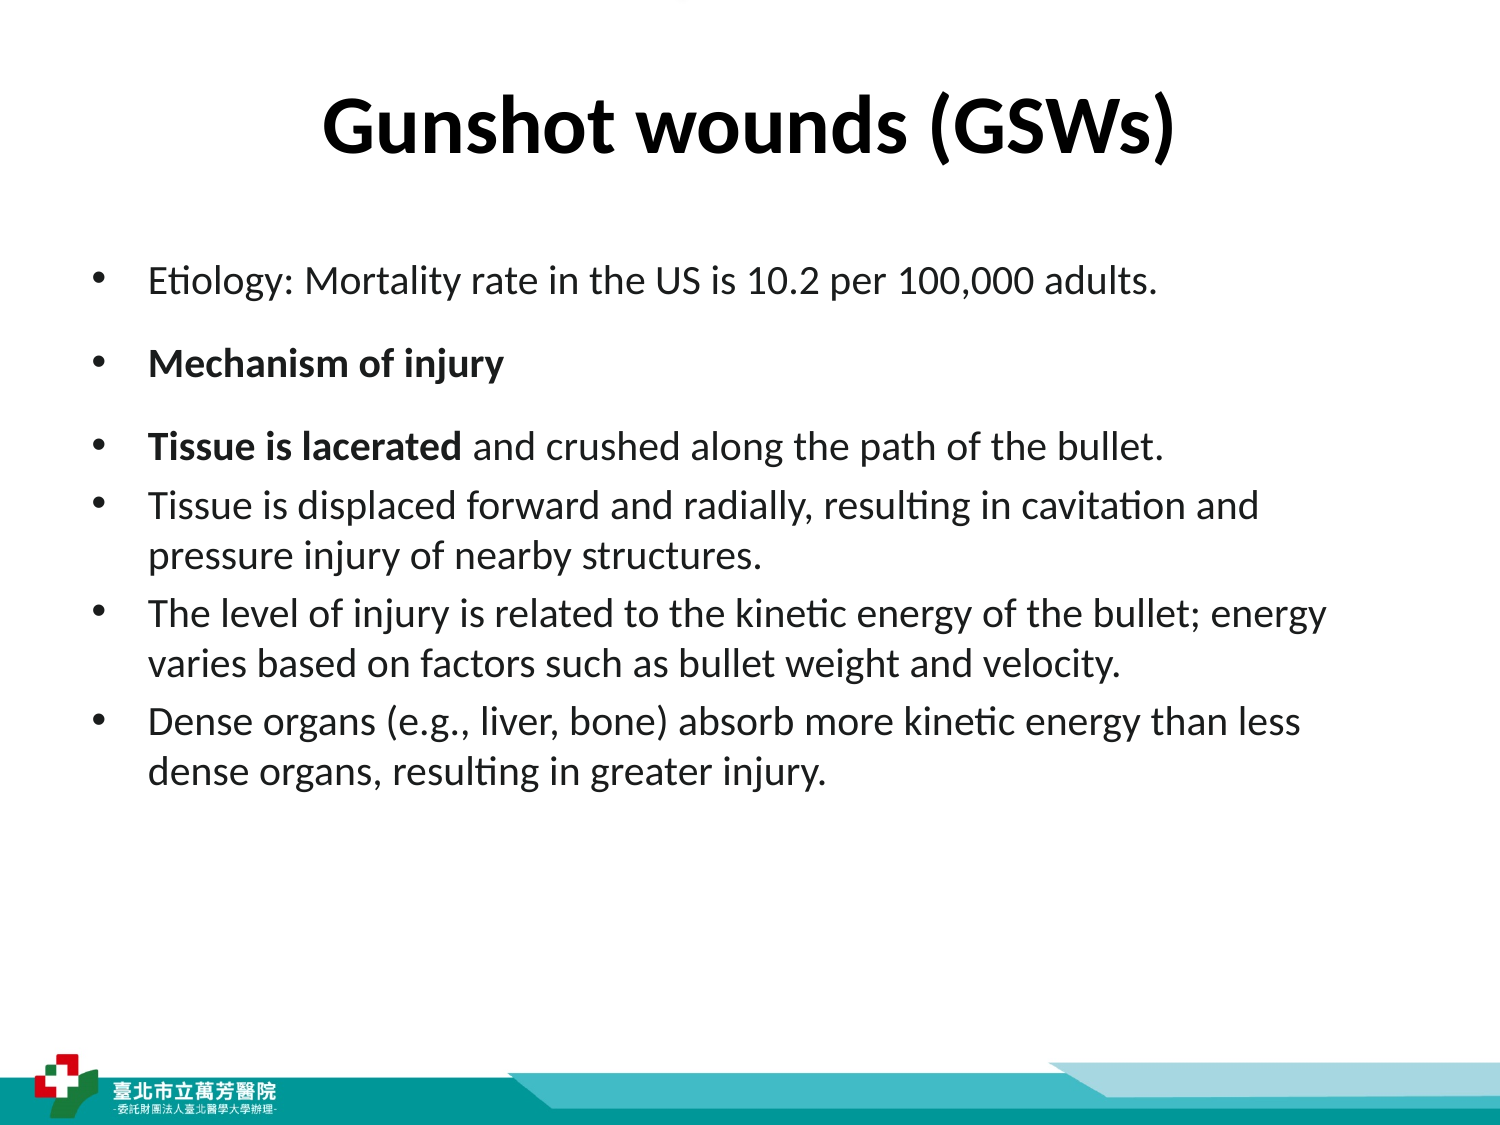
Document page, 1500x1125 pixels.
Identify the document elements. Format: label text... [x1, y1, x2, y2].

picture [0, 0, 1500, 1125]
list Etiology: Mortality rate in the US is 10.2 per 100,000 adults. Mechanism of injury Tissue is lacerated and crushed along the path of the bullet. Tissue is displaced forward and radially, resulting in cavitation and pressure injury of nearby structures. The level of injury is related to the kinetic energy of the bullet; energy varies based on factors such as bullet weight and velocity. Dense organs (e.g., liver, bone) absorb more kinetic energy than less dense organs, resulting in greater injury. [76, 219, 1427, 1059]
title Gunshot wounds (GSWs) [75, 45, 1425, 197]
